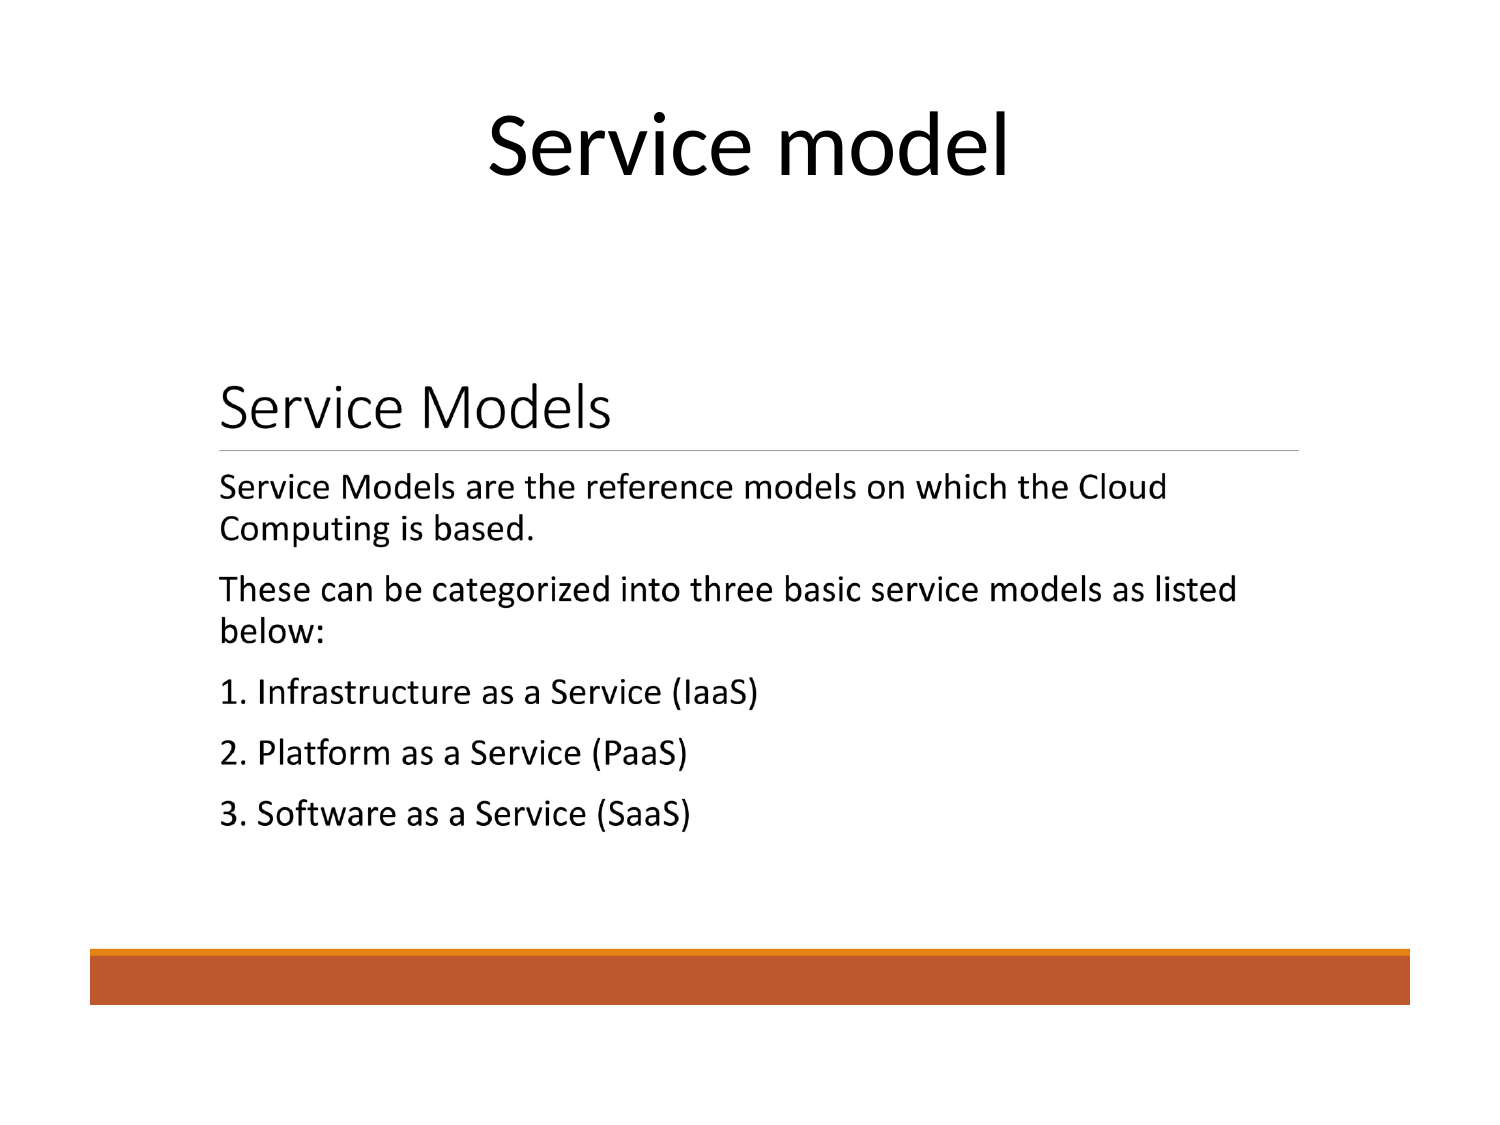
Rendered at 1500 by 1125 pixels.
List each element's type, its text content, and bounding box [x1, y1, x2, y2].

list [89, 262, 1411, 1006]
title Service model [75, 45, 1425, 233]
